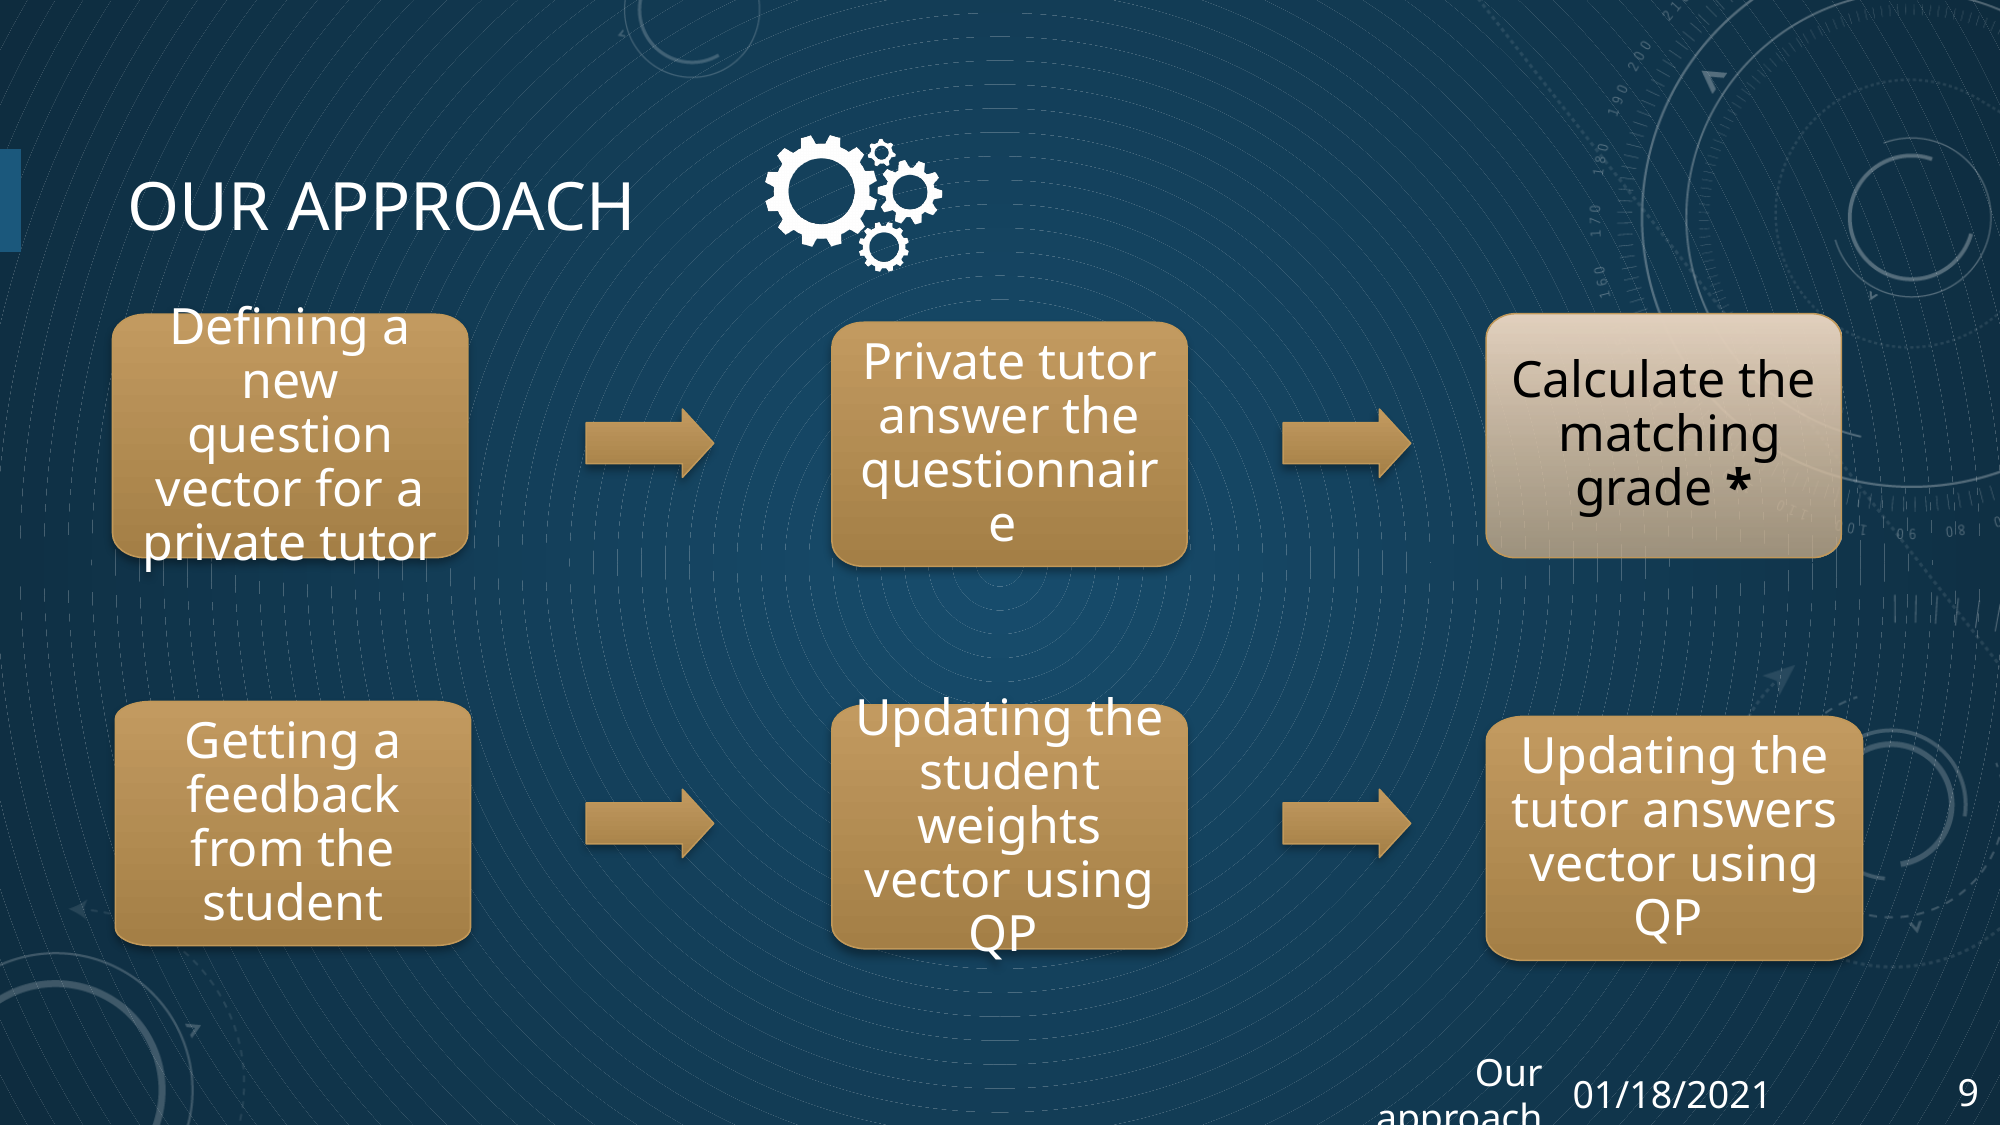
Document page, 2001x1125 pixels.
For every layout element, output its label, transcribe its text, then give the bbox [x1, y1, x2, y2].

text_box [112, 313, 1863, 961]
slide_number 9 [1787, 1062, 1995, 1125]
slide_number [1558, 1062, 1787, 1125]
picture [0, 0, 2000, 1125]
title Our approach [112, 99, 766, 307]
text_box Our approach [1295, 1062, 1558, 1125]
